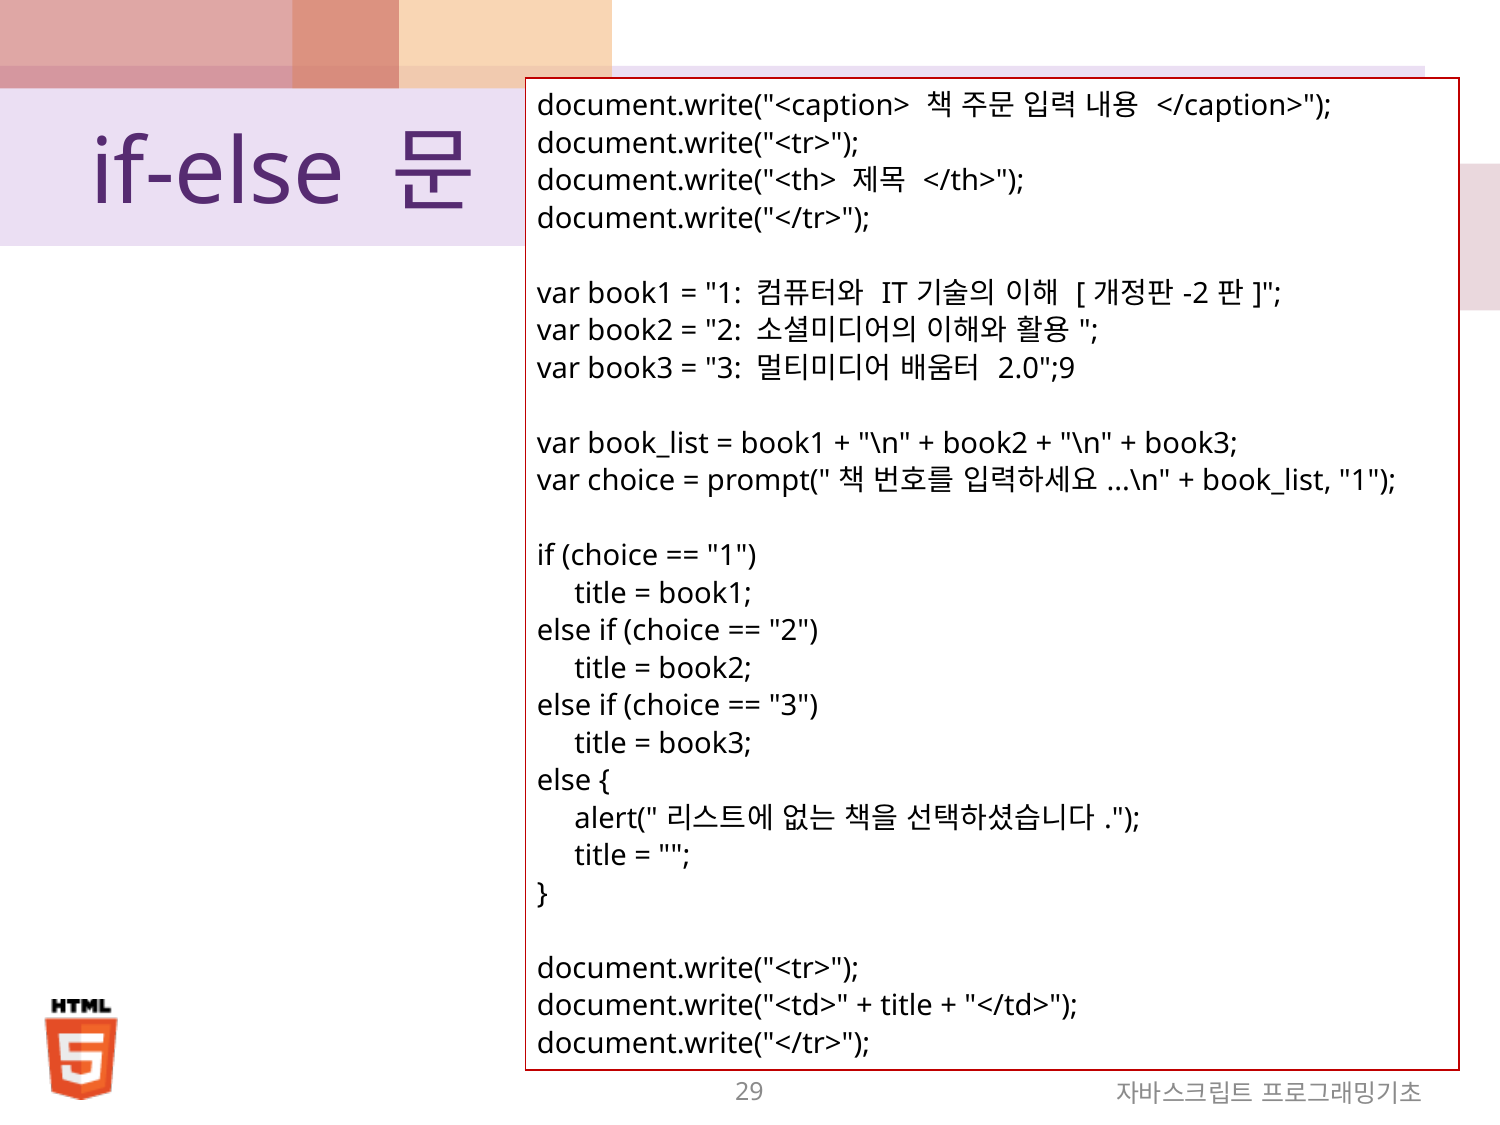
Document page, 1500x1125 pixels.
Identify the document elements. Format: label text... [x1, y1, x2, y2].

table_header document.write("<caption> 책 주문 입력 내용 </caption>"); document.write("<tr>"); document.write("<th> 제목 </th>"); document.write("</tr>"); var book1 = "1: 컴퓨터와 IT기술의 이해 [개정판-2판]"; var book2 = "2: 소셜미디어의 이해와 활용"; var book3 = "3: 멀티미디어 배움터 2.0";9 var book_list = book1 + "\n" + book2 + "\n" + book3; var choice = prompt("책 번호를 입력하세요...\n" + book_list, "1"); if (choice == "1") title = book1; else if (choice == "2") title = book2; else if (choice == "3") title = book3; else { alert("리스트에 없는 책을 선택하셨습니다."); title = ""; } document.write("<tr>"); document.write("<td>" + title + "</td>"); document.write("</tr>"); [526, 79, 1458, 1069]
footer 자바스크립트 프로그래밍기초 [963, 1072, 1438, 1113]
picture [31, 999, 132, 1100]
slide_number 29 [574, 1072, 925, 1113]
title if-else 문 [75, 88, 525, 246]
